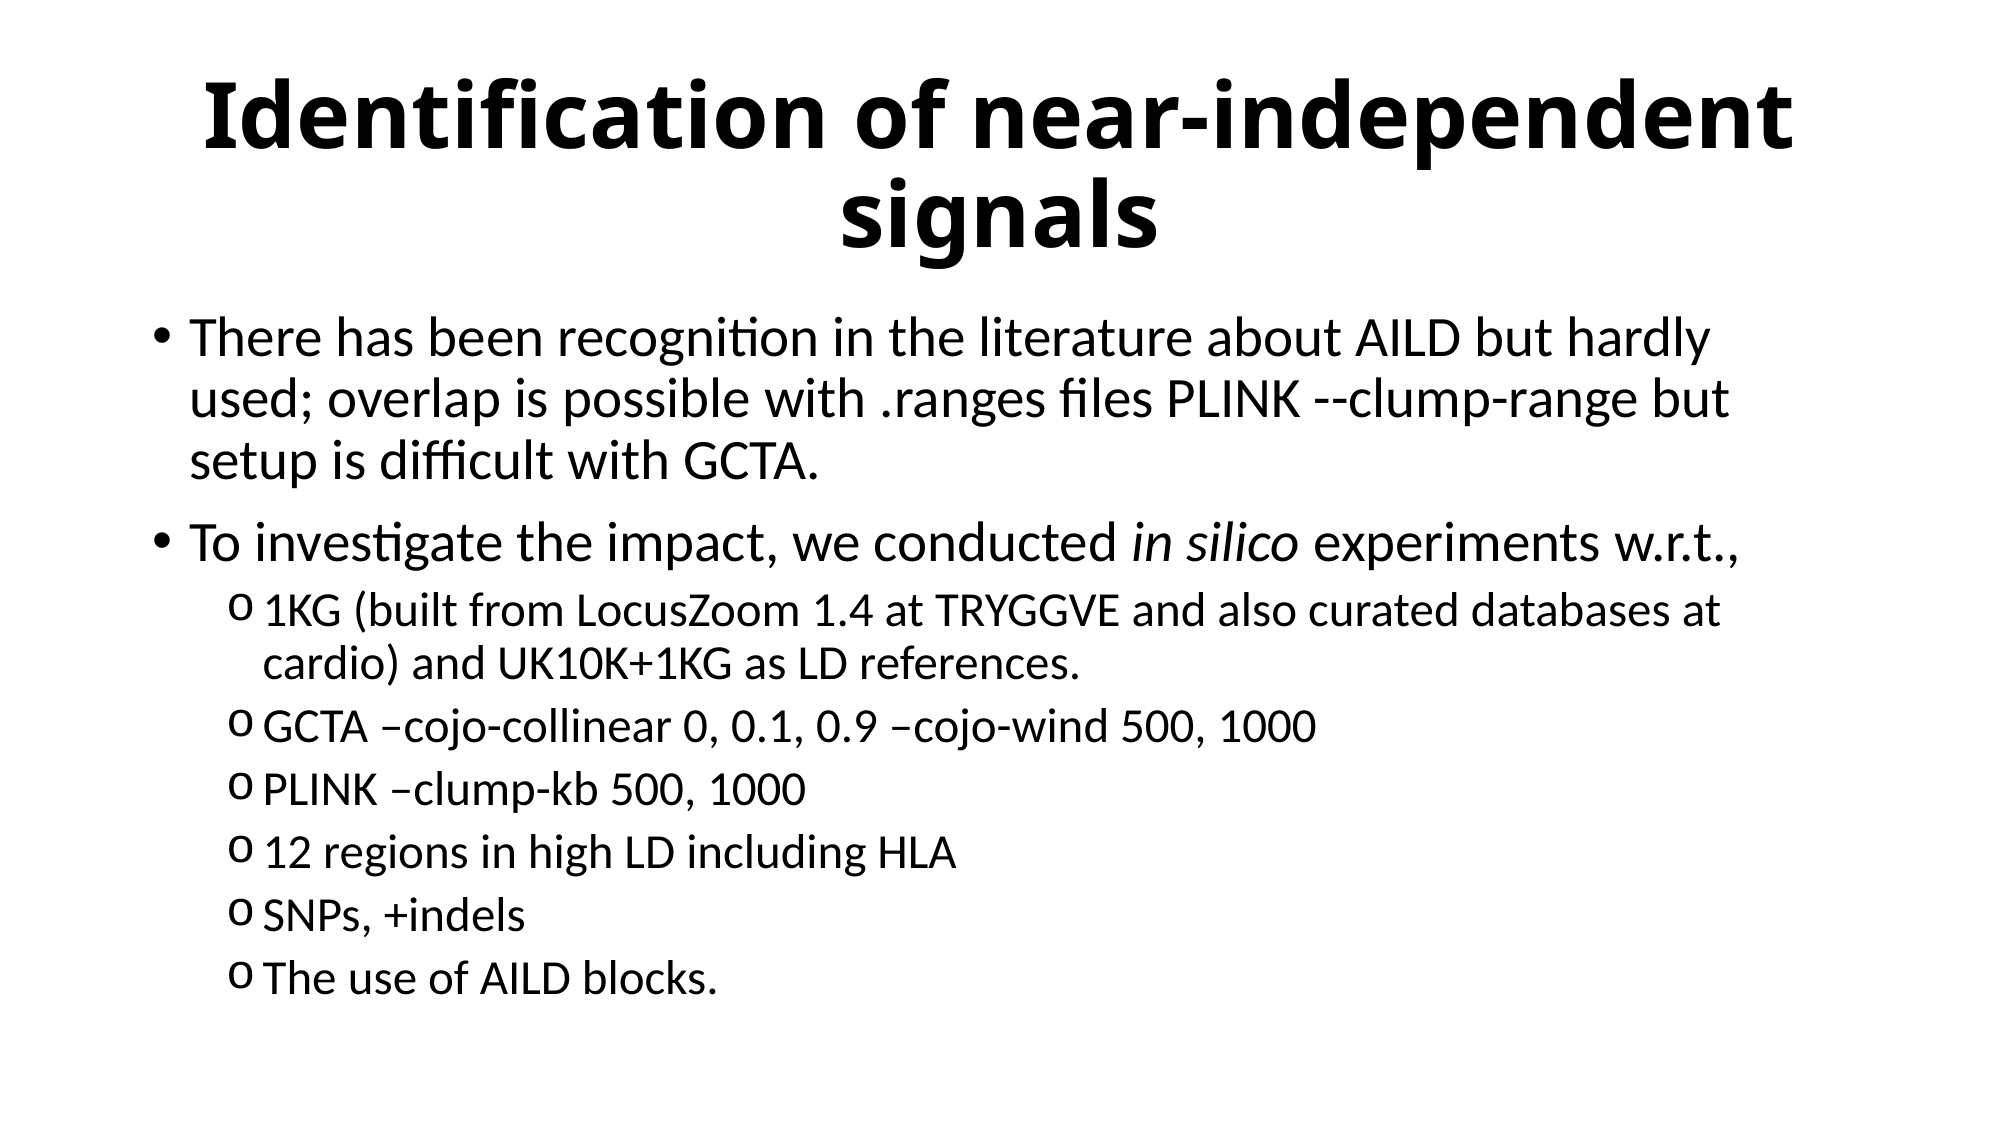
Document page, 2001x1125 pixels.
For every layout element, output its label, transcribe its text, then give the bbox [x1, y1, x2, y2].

title Identification of near-independent signals [137, 59, 1863, 278]
list There has been recognition in the literature about AILD but hardly used; overlap is possible with .ranges files PLINK --clump-range but setup is difficult with GCTA. To investigate the impact, we conducted in silico experiments w.r.t., 1KG (built from LocusZoom 1.4 at TRYGGVE and also curated databases at cardio) and UK10K+1KG as LD references. GCTA –cojo-collinear 0, 0.1, 0.9 –cojo-wind 500, 1000 PLINK –clump-kb 500, 1000 12 regions in high LD including HLA SNPs, +indels The use of AILD blocks. [137, 299, 1863, 1014]
